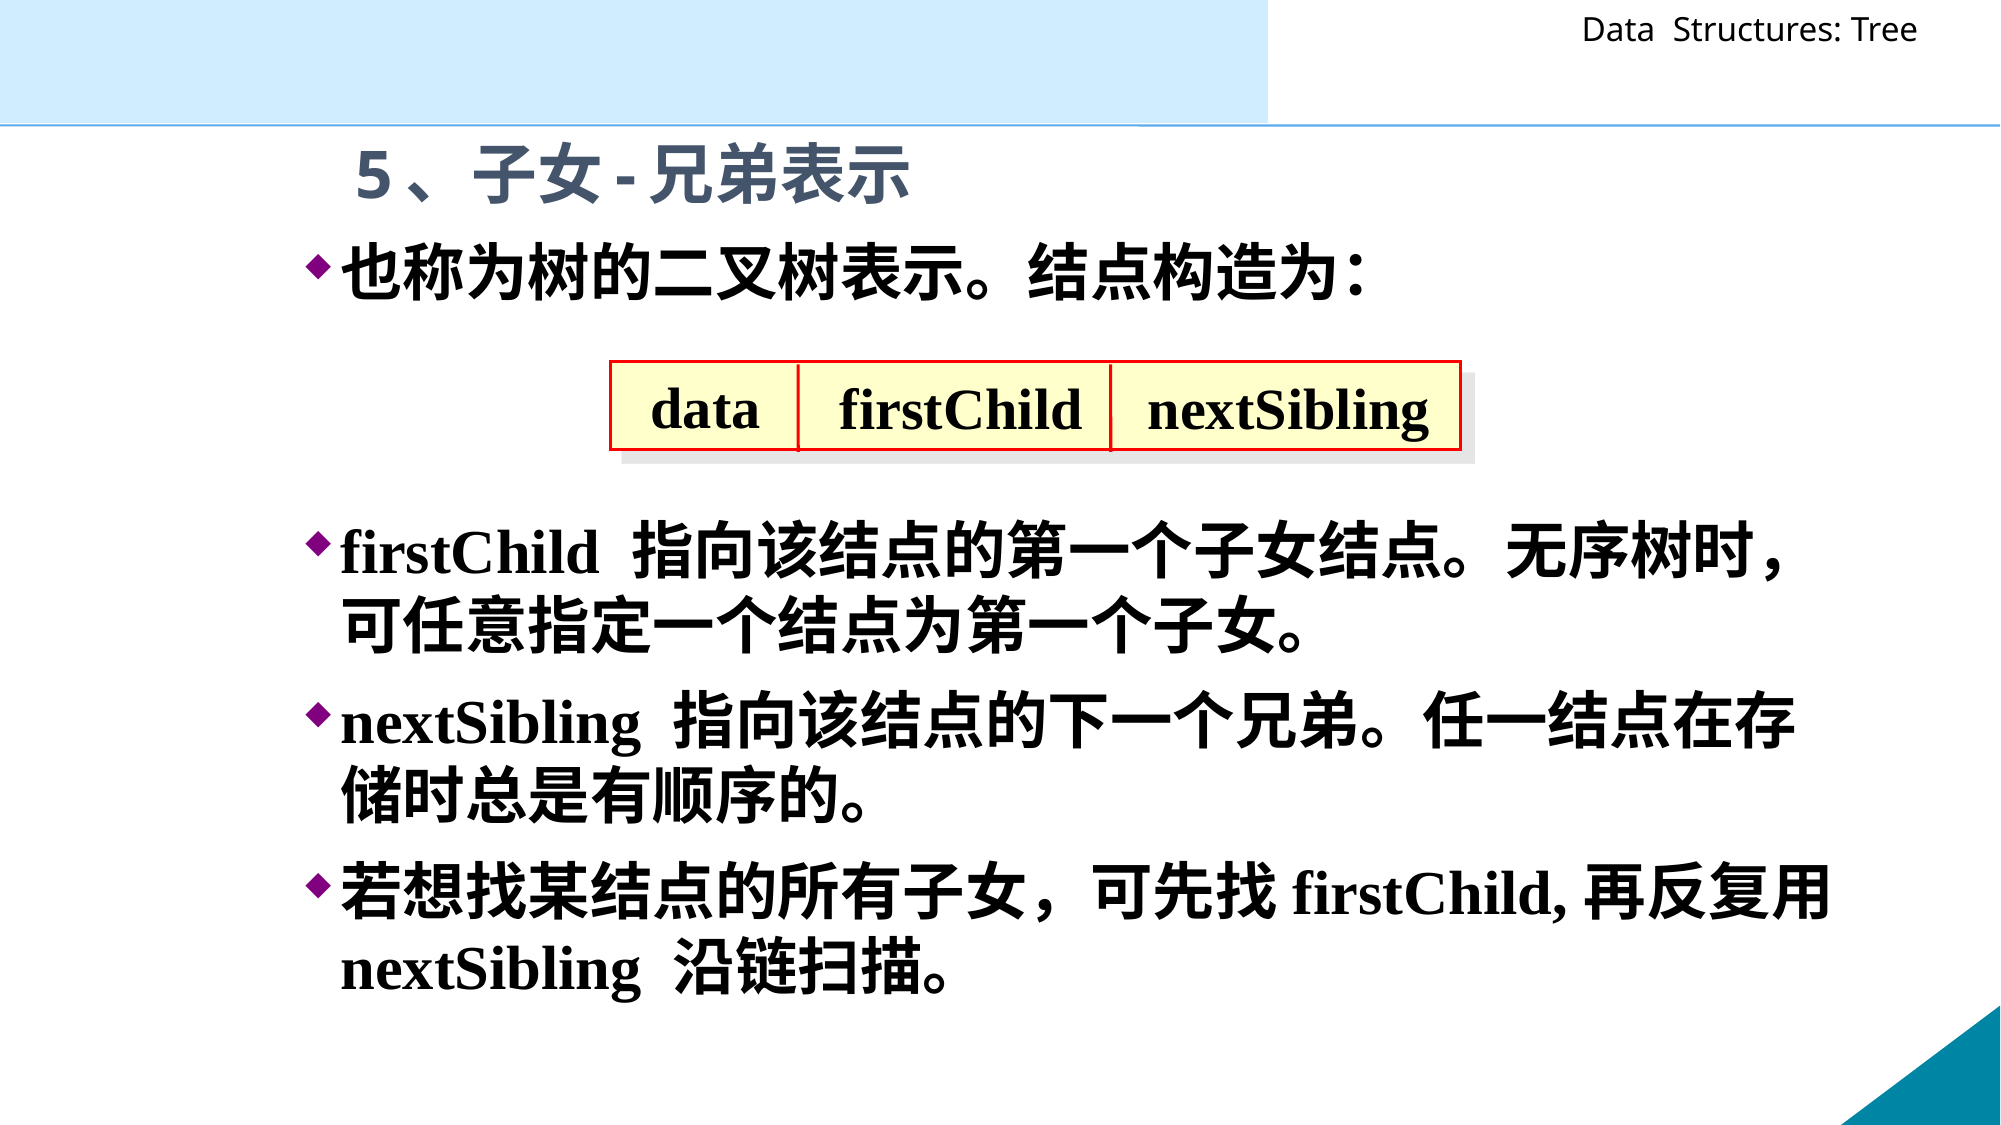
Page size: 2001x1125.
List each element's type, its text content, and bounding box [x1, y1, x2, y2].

title 5、子女-兄弟表示 [173, 134, 1095, 220]
list 也称为树的二叉树表示。结点构造为： firstChild 指向该结点的第一个子女结点。无序树时，可任意指定一个结点为第一个子女。 nextSibling 指向该结点的下一个兄弟。任一结点在存储时总是有顺序的。 若想找某结点的所有子女，可先找firstChild,再反复用 nextSibling 沿链扫描。 [287, 225, 1851, 1047]
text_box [610, 361, 1461, 452]
